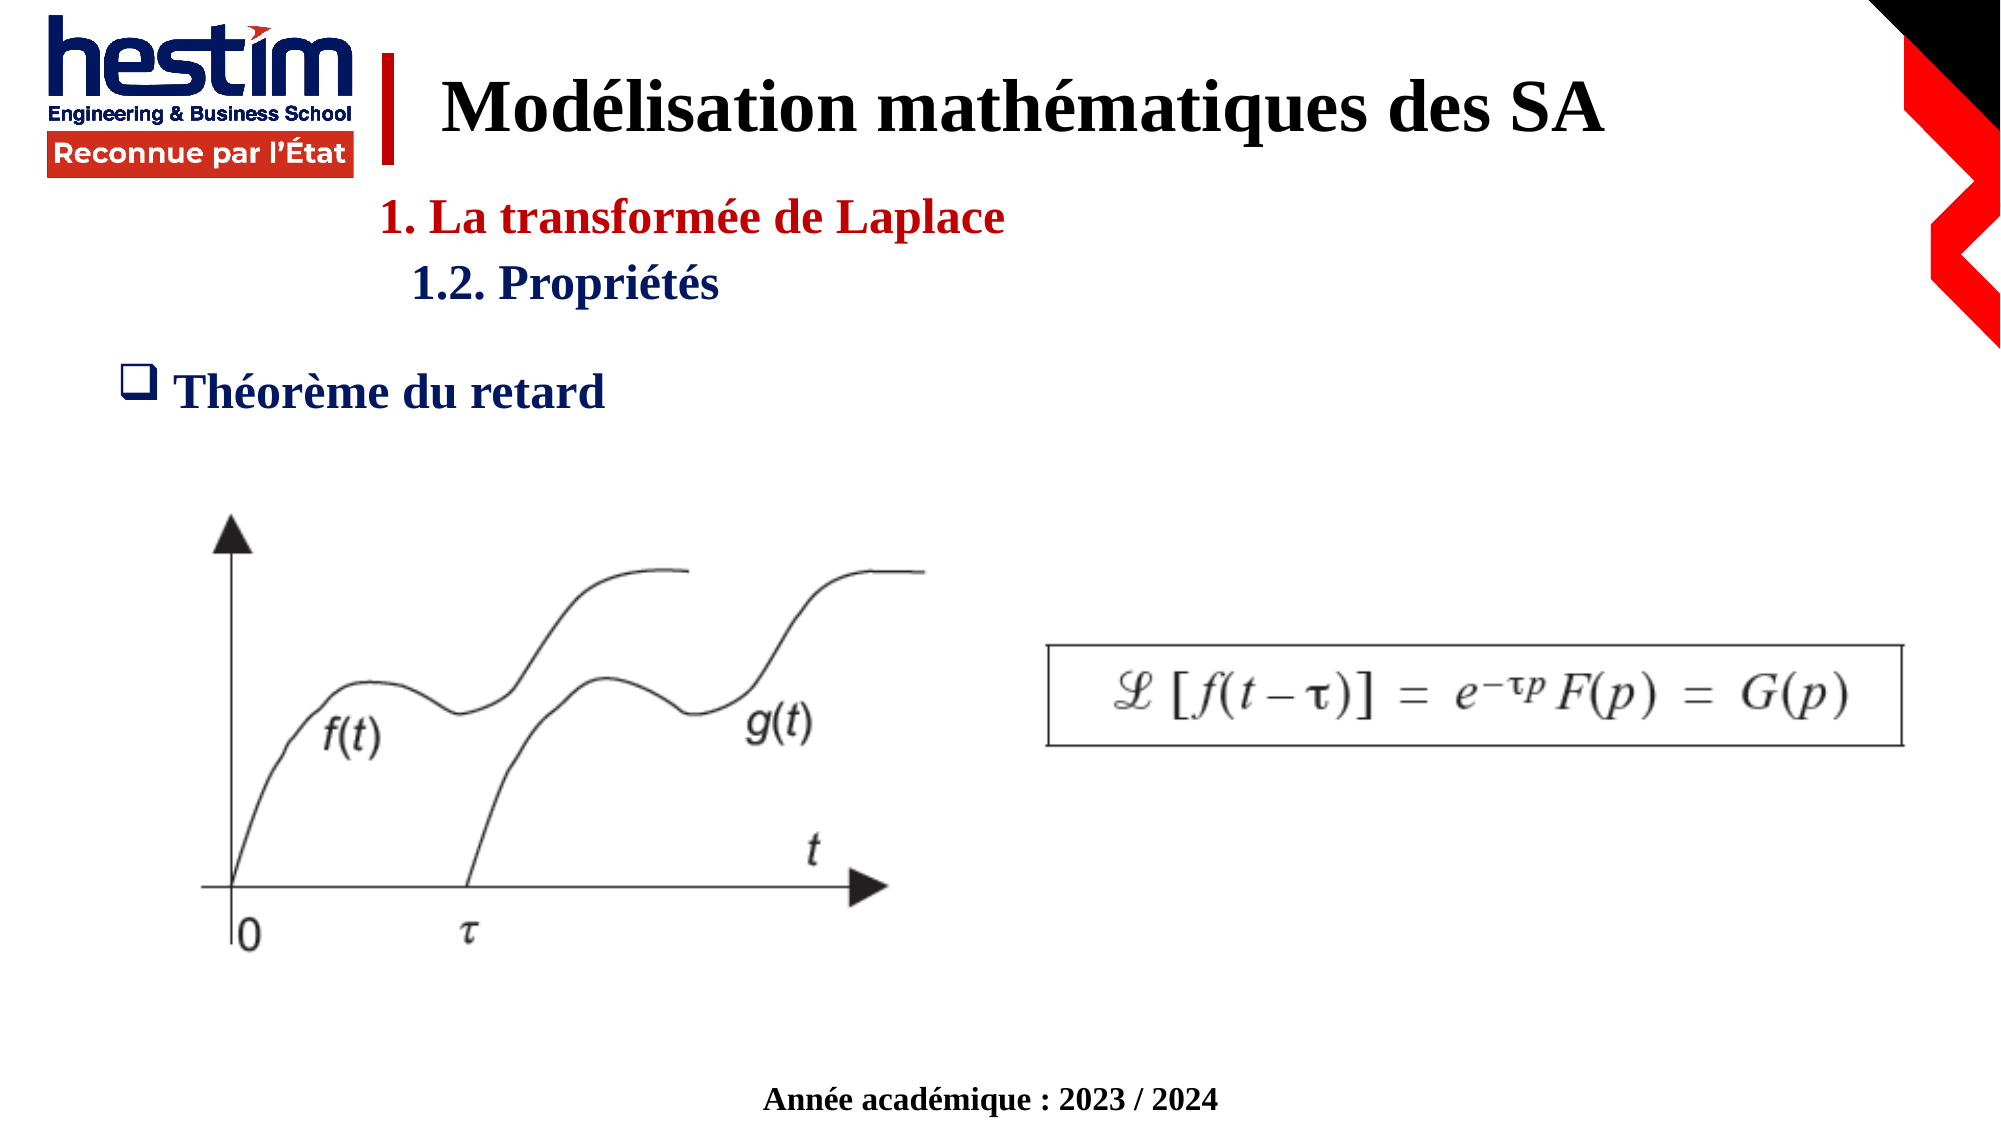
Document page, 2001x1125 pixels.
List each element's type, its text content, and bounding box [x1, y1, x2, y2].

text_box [1866, 0, 2000, 350]
picture [0, 7, 456, 212]
picture [1023, 628, 1922, 764]
picture [160, 481, 971, 968]
text_box 1. La transformée de Laplace [364, 175, 1021, 251]
text_box Modélisation mathématiques des SA [456, 52, 1711, 150]
text_box 1.2. Propriétés [396, 242, 735, 317]
text_box Théorème du retard [102, 351, 621, 426]
